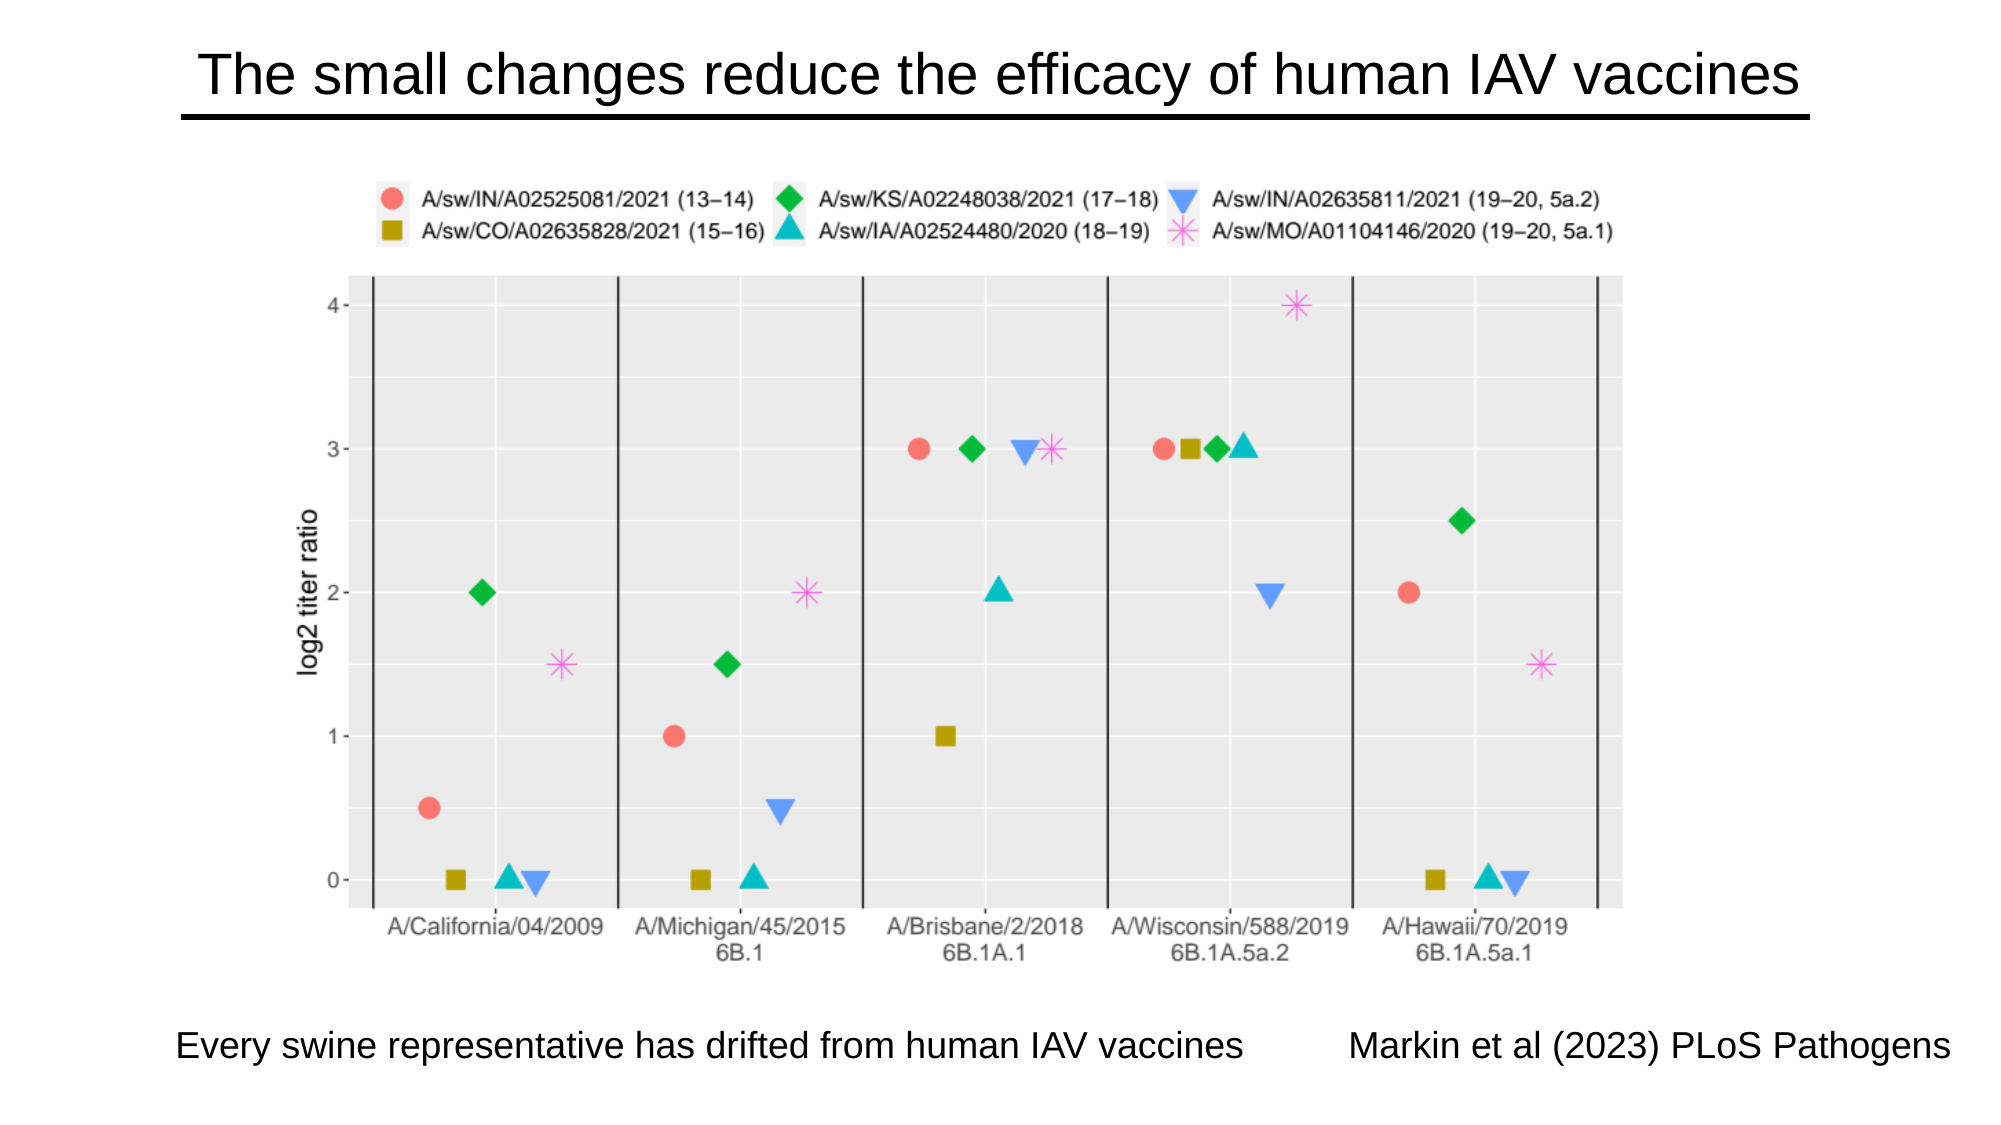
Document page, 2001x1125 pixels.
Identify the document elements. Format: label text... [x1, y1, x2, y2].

text_box The small changes reduce the efficacy of human IAV vaccines [197, 36, 1803, 107]
text_box Markin et al (2023) PLoS Pathogens [1333, 1013, 1967, 1074]
picture [286, 164, 1629, 973]
text_box Every swine representative has drifted from human IAV vaccines [160, 1013, 1260, 1074]
